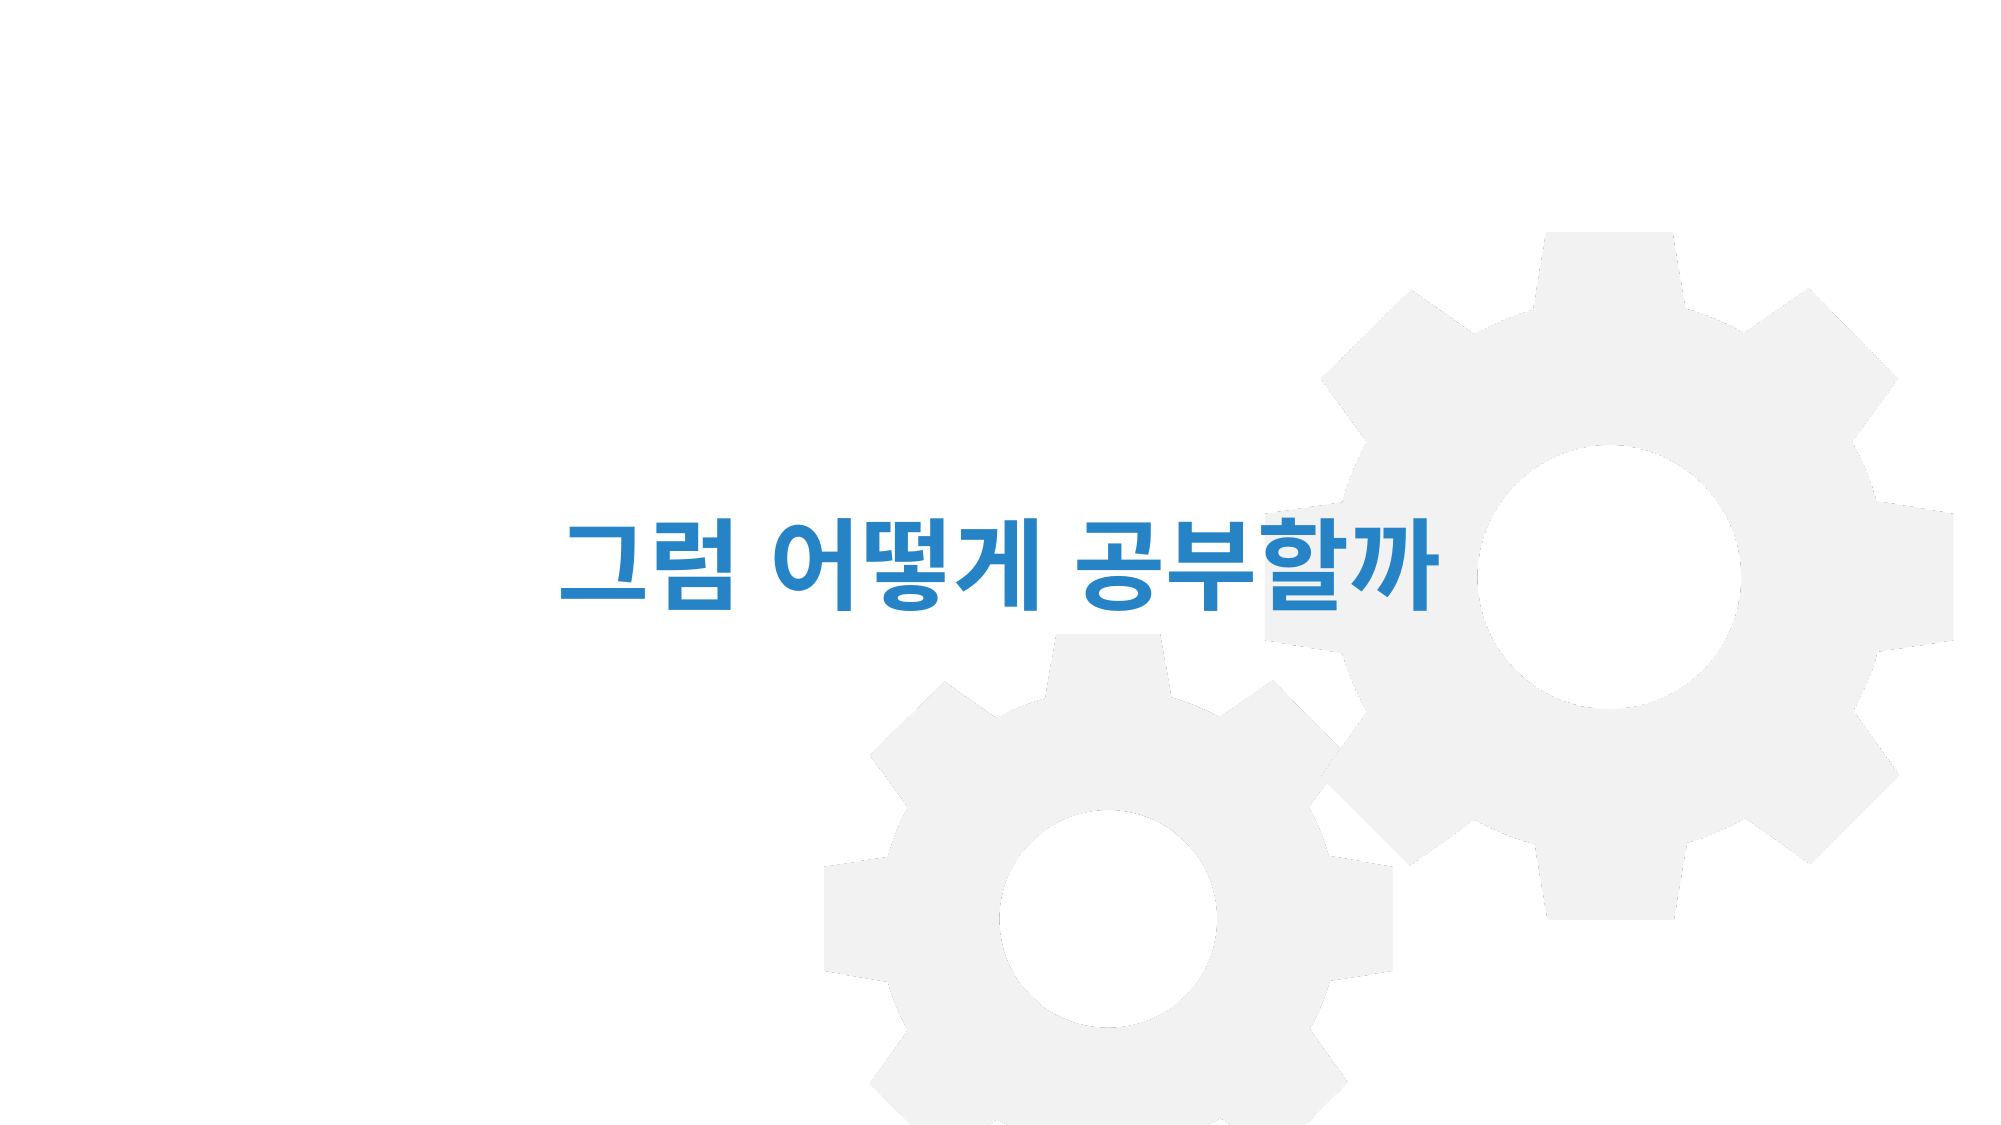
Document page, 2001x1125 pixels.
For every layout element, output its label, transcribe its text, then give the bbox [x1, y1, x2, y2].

picture [823, 232, 1954, 1125]
title 그럼 어떻게 공부할까 [56, 492, 1944, 633]
